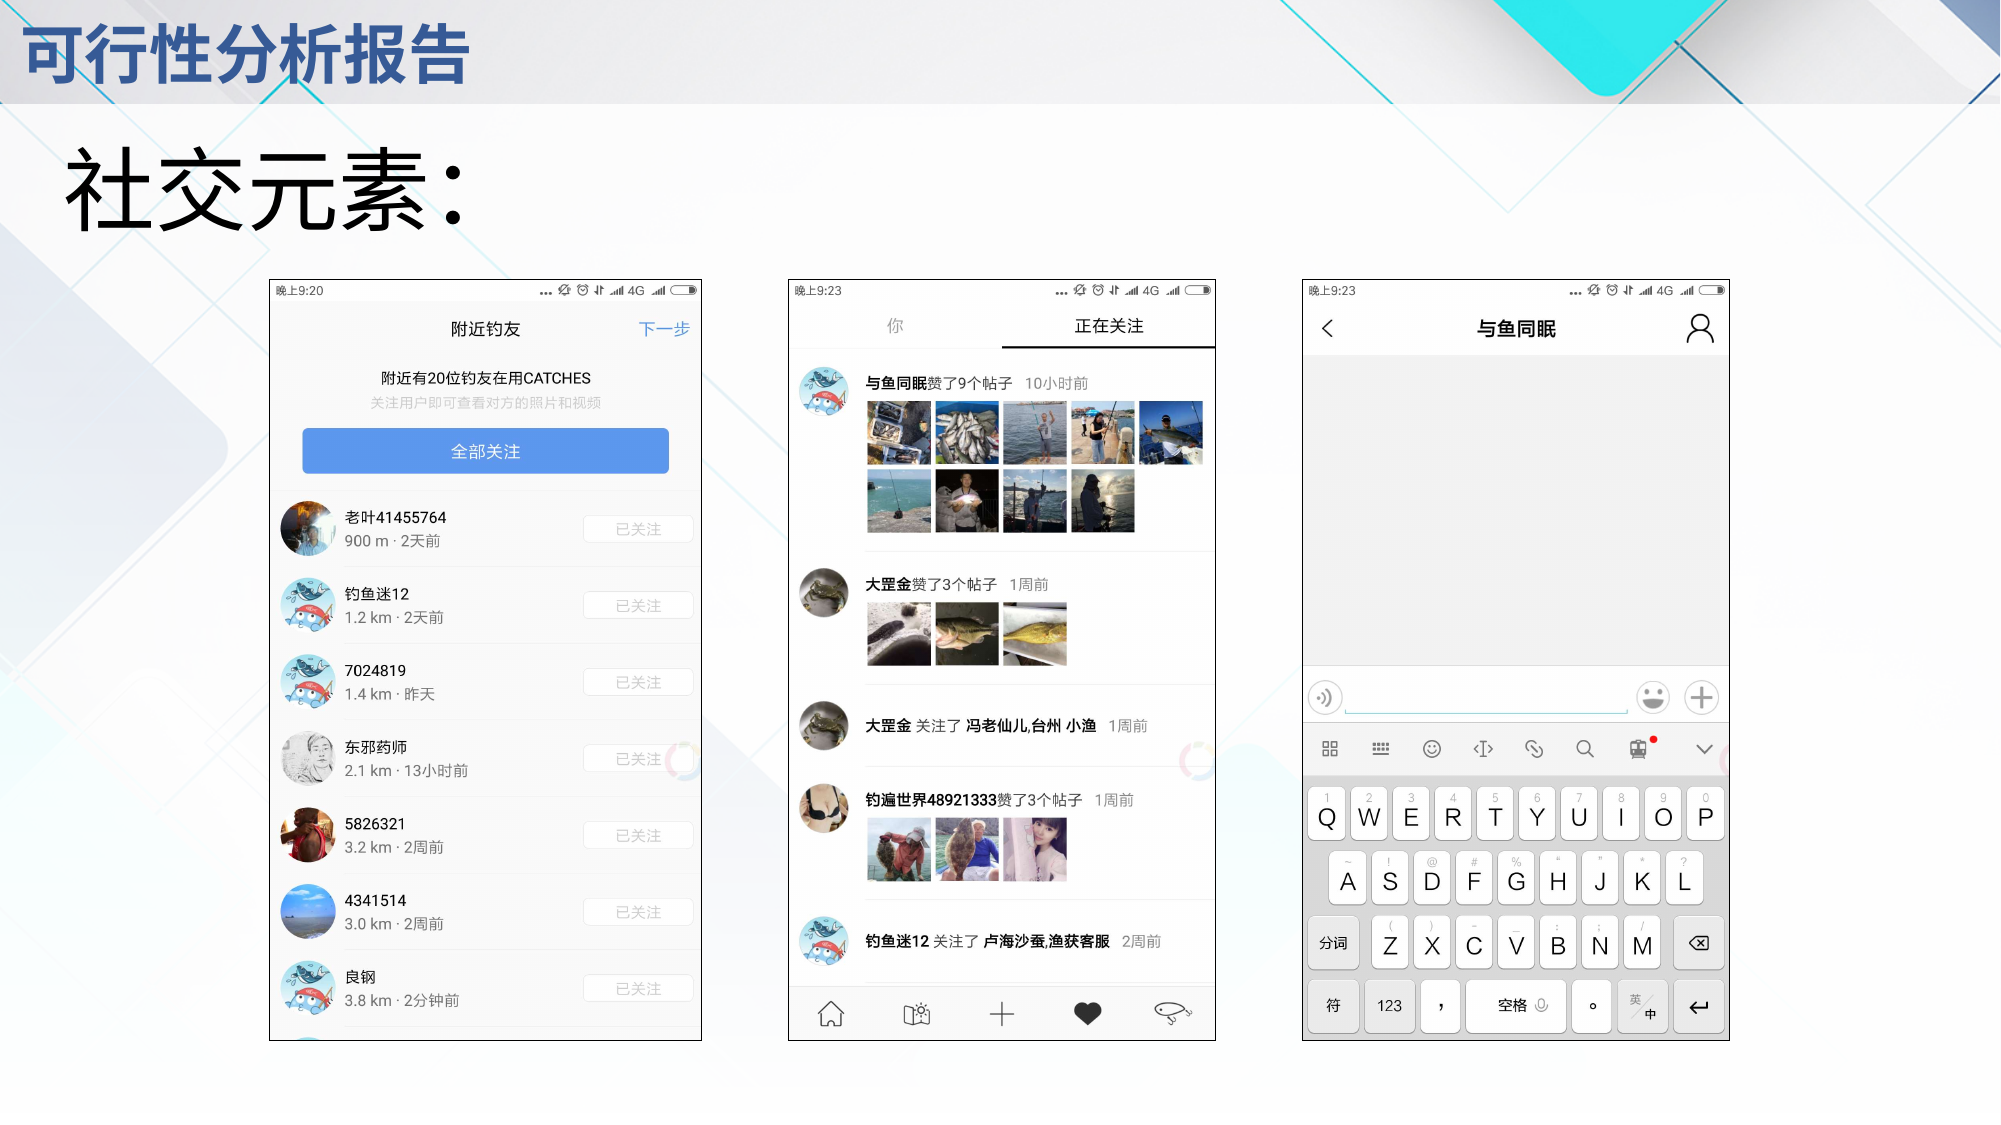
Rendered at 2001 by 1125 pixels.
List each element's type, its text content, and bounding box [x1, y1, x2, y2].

title 可行性分析报告 [5, 15, 1730, 101]
picture [269, 279, 703, 1041]
picture [788, 279, 1216, 1041]
text_box 社交元素： [5, 125, 542, 451]
picture [1302, 279, 1730, 1041]
picture [0, 0, 2001, 1125]
